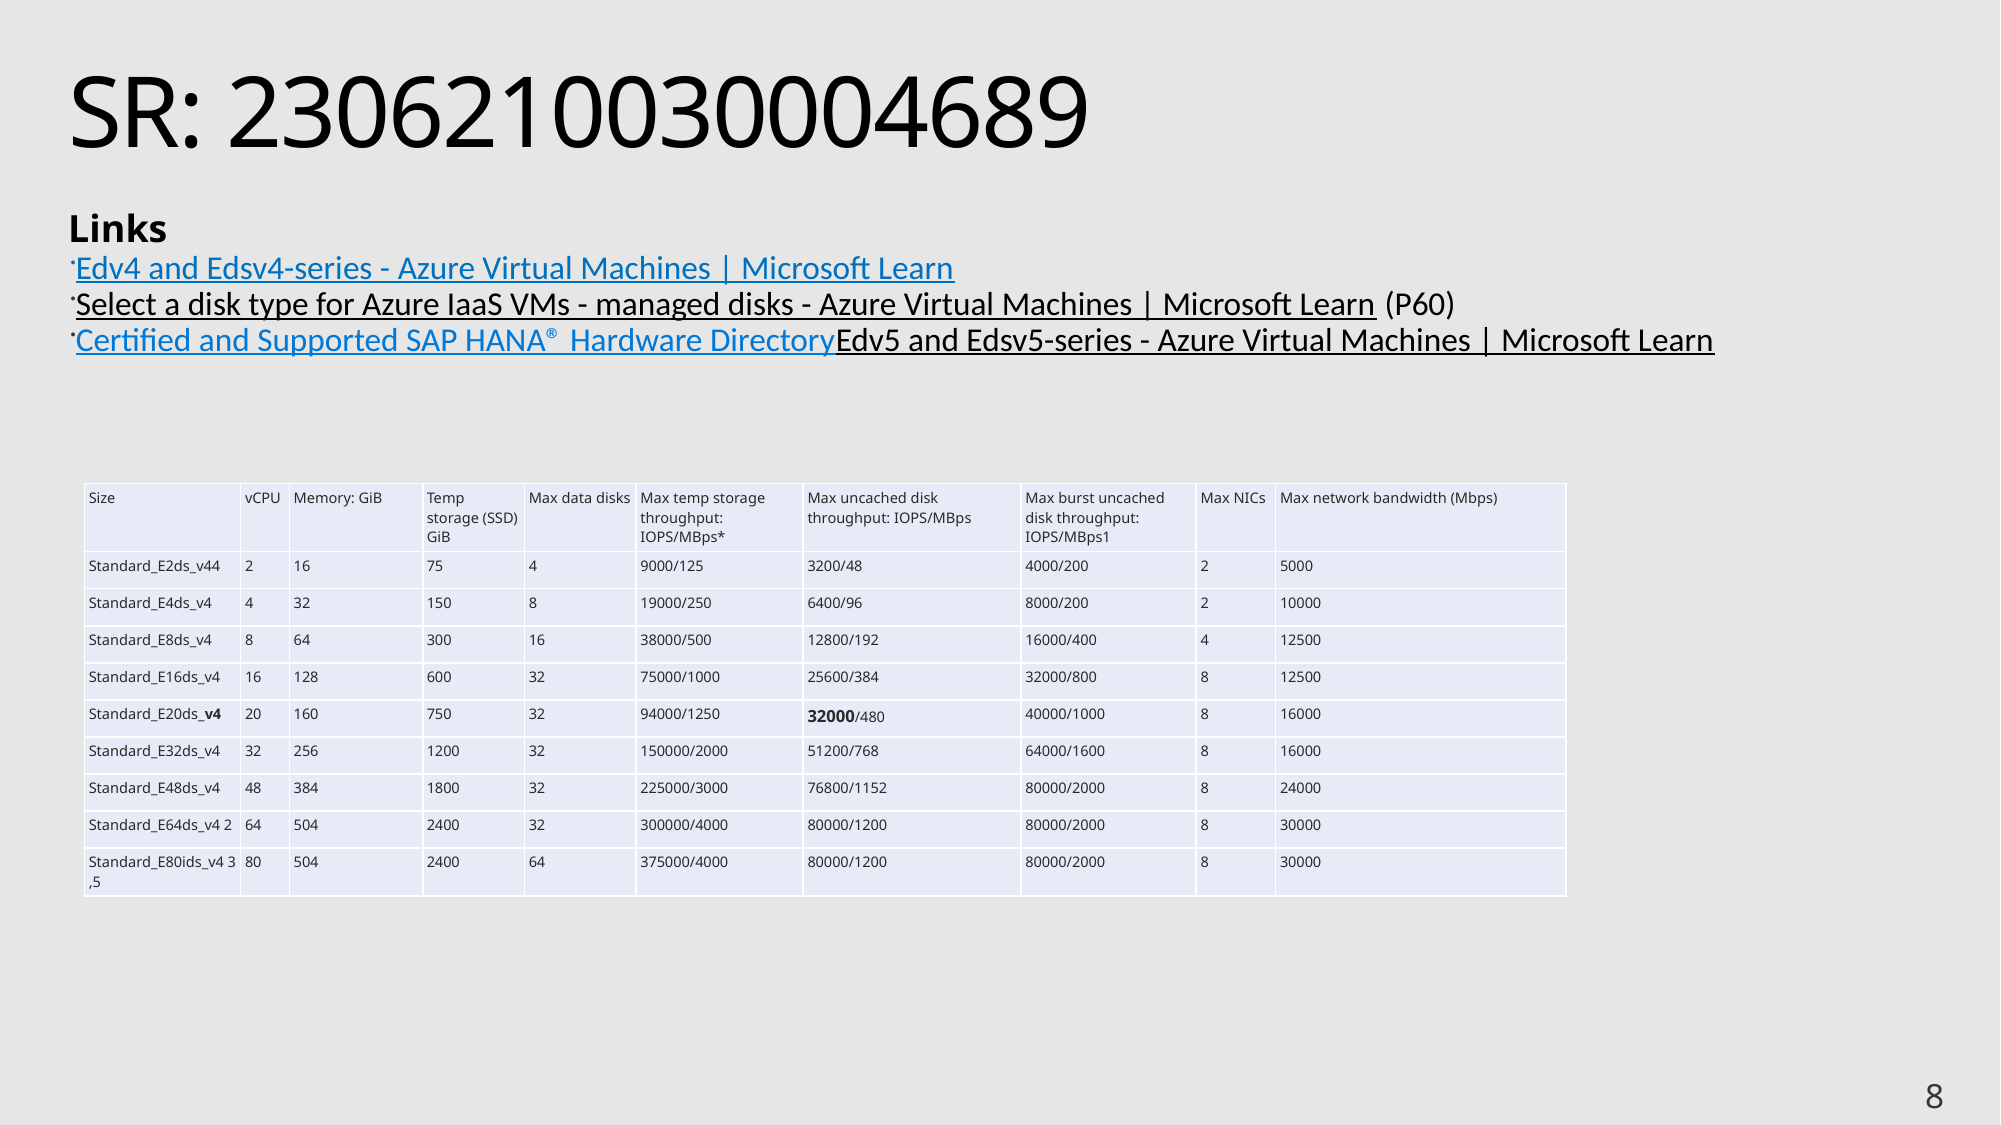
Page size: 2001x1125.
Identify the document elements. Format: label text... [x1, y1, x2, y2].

table_cell 32000/480 [804, 701, 1020, 736]
table_cell Standard_E48ds_v4 [85, 775, 240, 810]
table_cell 2 [241, 552, 289, 588]
table_cell 76800/1152 [804, 775, 1020, 810]
title SR: 2306210030004689 [44, 47, 1957, 196]
table_cell Standard_E16ds_v4 [85, 664, 240, 699]
table_cell Standard_E20ds_v4 [85, 701, 240, 736]
table_cell 80000/2000 [1022, 775, 1195, 810]
table_cell 30000 [1276, 812, 1565, 847]
table_cell 16 [290, 552, 422, 588]
table_cell 80 [241, 849, 289, 895]
table_cell 64 [241, 812, 289, 847]
table_cell 9000/125 [637, 552, 802, 588]
table_cell 750 [424, 701, 524, 736]
table_cell 504 [290, 812, 422, 847]
table_cell 75000/1000 [637, 664, 802, 699]
table_cell Standard_E80ids_v4 3,5 [85, 849, 240, 895]
table_cell 19000/250 [637, 589, 802, 625]
list Links Edv4 and Edsv4-series - Azure Virtual Machines | Microsoft Learn Select a disk type for Azure IaaS VMs - managed disks - Azure Virtual Machines | Microsoft Learn (P60) Certified and Supported SAP HANA® Hardware DirectoryEdv5 and Edsv5-series - Azure Virtual Machines | Microsoft Learn [44, 195, 1956, 558]
table_cell 16000 [1276, 738, 1565, 773]
table_cell Standard_E64ds_v4 2 [85, 812, 240, 847]
table_cell 32 [525, 775, 635, 810]
table_cell 4000/200 [1022, 552, 1195, 588]
table_cell 16000 [1276, 701, 1565, 736]
table_cell 4 [241, 589, 289, 625]
table_cell 80000/1200 [804, 849, 1020, 895]
table_cell 2 [1197, 589, 1275, 625]
table_cell 6400/96 [804, 589, 1020, 625]
table_cell 300000/4000 [637, 812, 802, 847]
table_cell 80000/2000 [1022, 812, 1195, 847]
table_cell 32 [241, 738, 289, 773]
table_cell 38000/500 [637, 627, 802, 662]
table_header Temp storage (SSD) GiB [424, 484, 524, 551]
table_cell 2400 [424, 812, 524, 847]
table_cell 24000 [1276, 775, 1565, 810]
table_cell 375000/4000 [637, 849, 802, 895]
table_cell 64 [290, 627, 422, 662]
table_cell 3200/48 [804, 552, 1020, 588]
table_cell 32 [525, 738, 635, 773]
table_cell 32 [525, 701, 635, 736]
table_cell 16 [525, 627, 635, 662]
table_cell 32 [525, 664, 635, 699]
table_cell 32000/800 [1022, 664, 1195, 699]
table_cell 8000/200 [1022, 589, 1195, 625]
table_cell 8 [525, 589, 635, 625]
table_cell 32 [290, 589, 422, 625]
table_cell 8 [1197, 738, 1275, 773]
table_cell 128 [290, 664, 422, 699]
table_cell 64 [525, 849, 635, 895]
table_cell 75 [424, 552, 524, 588]
table_header Max burst uncached disk throughput: IOPS/MBps1 [1022, 484, 1195, 551]
table_cell 64000/1600 [1022, 738, 1195, 773]
table_cell 504 [290, 849, 422, 895]
table_cell 2 [1197, 552, 1275, 588]
table_header vCPU [241, 484, 289, 551]
table_cell 300 [424, 627, 524, 662]
table_cell 8 [1197, 812, 1275, 847]
table_cell 225000/3000 [637, 775, 802, 810]
table_cell 150000/2000 [637, 738, 802, 773]
table_cell Standard_E32ds_v4 [85, 738, 240, 773]
table_cell 10000 [1276, 589, 1565, 625]
table_cell 25600/384 [804, 664, 1020, 699]
table_header Max network bandwidth (Mbps) [1276, 484, 1565, 551]
table_cell 80000/2000 [1022, 849, 1195, 895]
table_cell 600 [424, 664, 524, 699]
table_cell 5000 [1276, 552, 1565, 588]
table_header Max uncached disk throughput: IOPS/MBps [804, 484, 1020, 551]
table_cell 4 [525, 552, 635, 588]
table_cell 16 [241, 664, 289, 699]
table_cell 30000 [1276, 849, 1565, 895]
table_cell 8 [241, 627, 289, 662]
table_cell 16000/400 [1022, 627, 1195, 662]
table_header Max temp storage throughput: IOPS/MBps* [637, 484, 802, 551]
table_cell 8 [1197, 849, 1275, 895]
table_cell Standard_E2ds_v44 [85, 552, 240, 588]
table_cell 94000/1250 [637, 701, 802, 736]
table_cell 4 [1197, 627, 1275, 662]
table_cell Standard_E4ds_v4 [85, 589, 240, 625]
table_cell 256 [290, 738, 422, 773]
table_cell 32 [525, 812, 635, 847]
table_cell 12800/192 [804, 627, 1020, 662]
table_cell 20 [241, 701, 289, 736]
table_cell 12500 [1276, 664, 1565, 699]
table_cell 51200/768 [804, 738, 1020, 773]
table_cell 80000/1200 [804, 812, 1020, 847]
table_cell 160 [290, 701, 422, 736]
table_header Max NICs [1197, 484, 1275, 551]
table_cell 40000/1000 [1022, 701, 1195, 736]
table_header Max data disks [525, 484, 635, 551]
table_cell 1200 [424, 738, 524, 773]
table_cell 8 [1197, 664, 1275, 699]
table_header Memory: GiB [290, 484, 422, 551]
table_cell Standard_E8ds_v4 [85, 627, 240, 662]
table_header Size [85, 484, 240, 551]
table_cell 48 [241, 775, 289, 810]
table_cell 8 [1197, 775, 1275, 810]
table_cell 8 [1197, 701, 1275, 736]
table_cell 1800 [424, 775, 524, 810]
table_cell 150 [424, 589, 524, 625]
table_cell 2400 [424, 849, 524, 895]
table_cell 384 [290, 775, 422, 810]
table_cell 12500 [1276, 627, 1565, 662]
